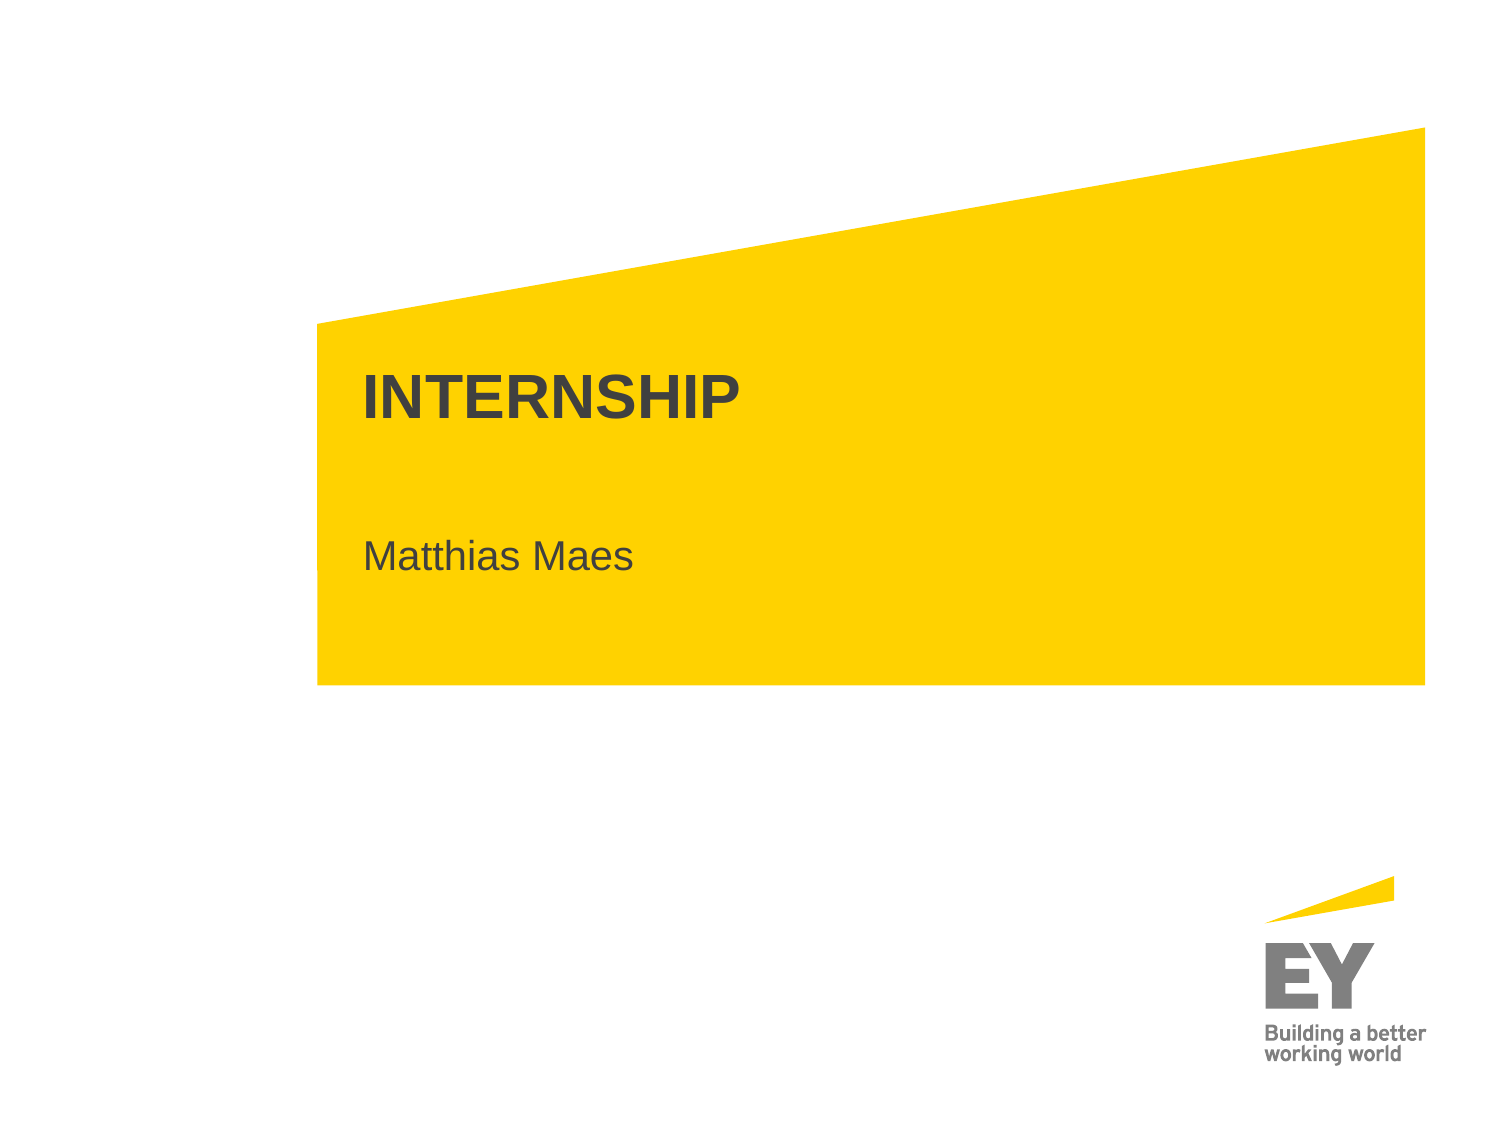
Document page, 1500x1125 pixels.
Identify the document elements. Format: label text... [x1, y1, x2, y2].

subtitle Matthias Maes [363, 528, 1383, 635]
title INTERNSHIP [363, 367, 1383, 509]
